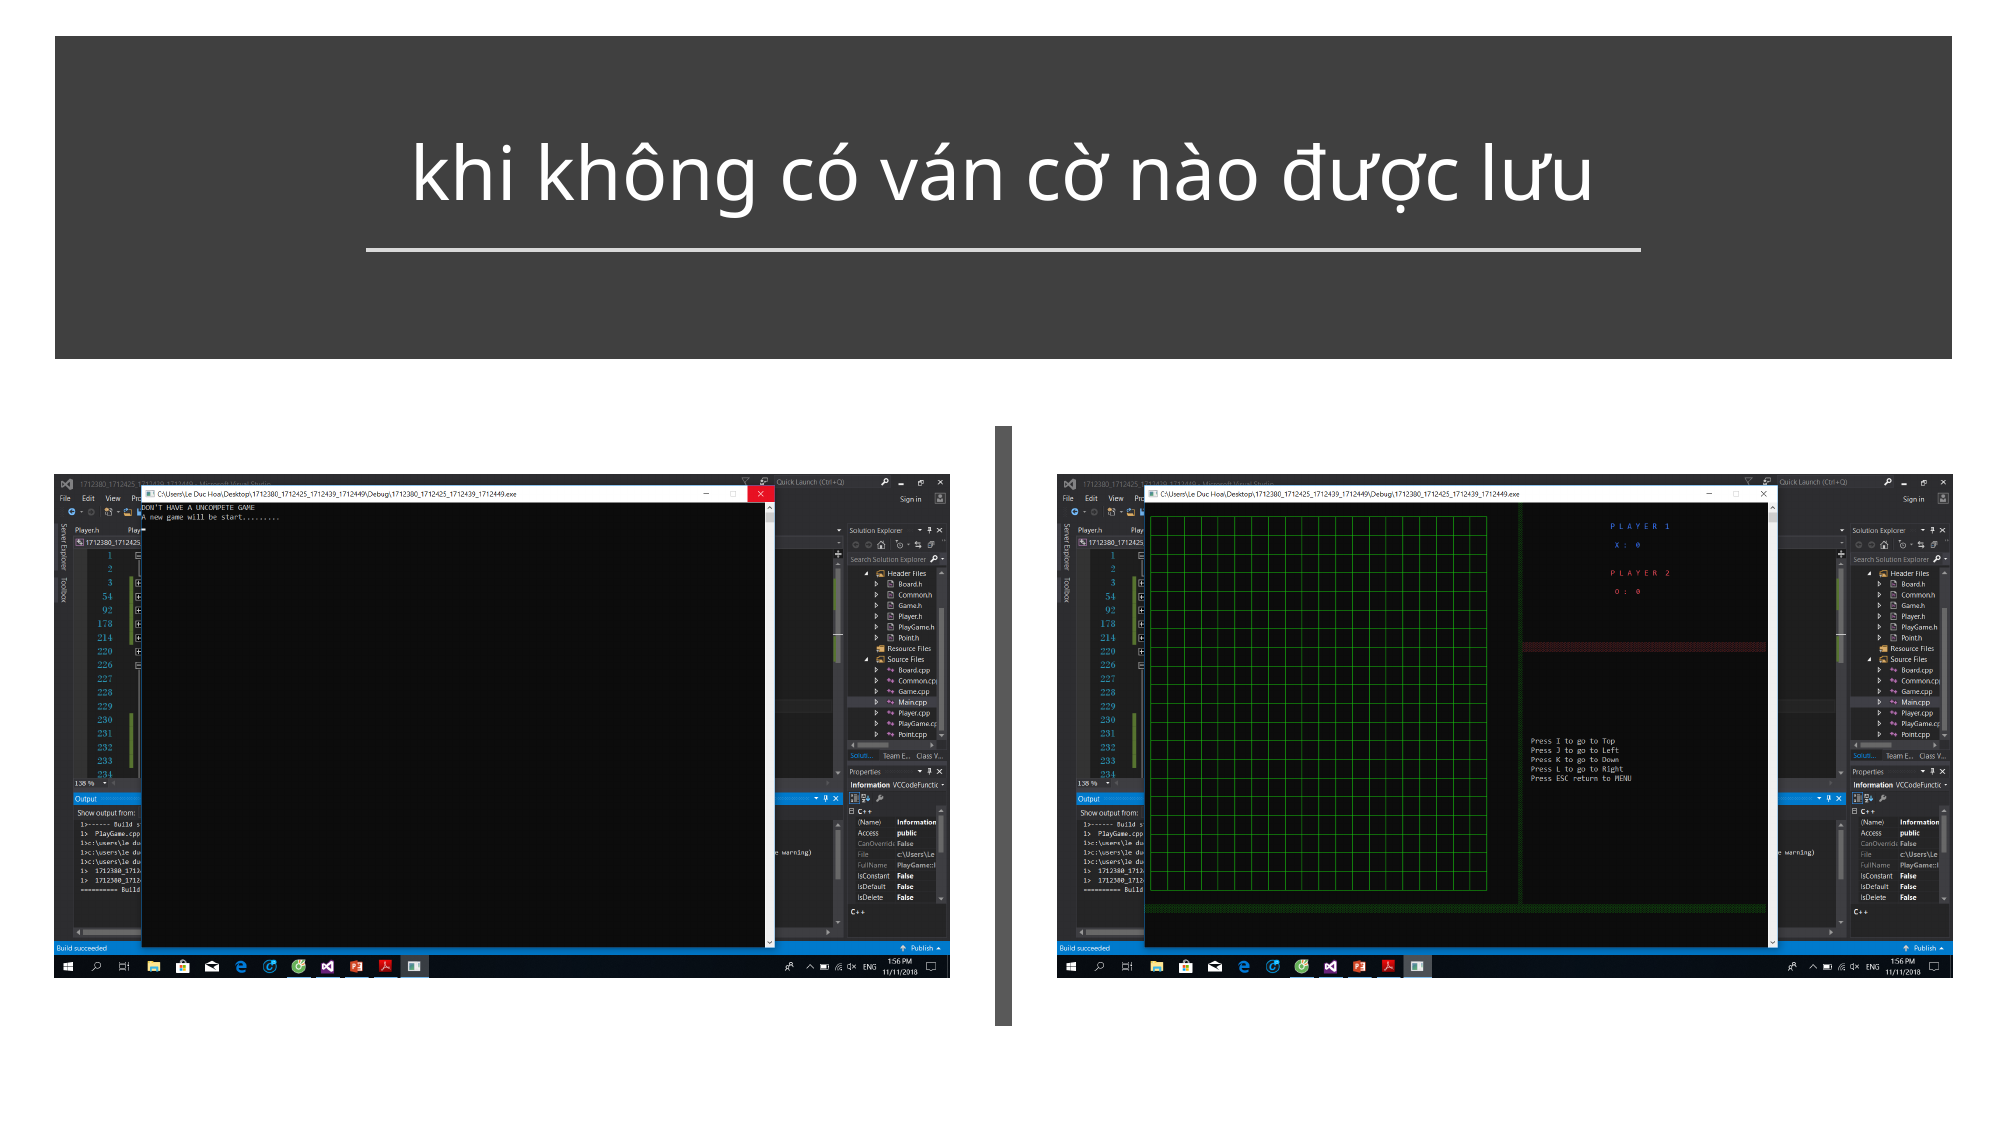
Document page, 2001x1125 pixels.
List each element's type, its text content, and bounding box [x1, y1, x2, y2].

text_box [64, 45, 1942, 350]
picture [1057, 474, 1953, 978]
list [54, 474, 950, 978]
title khi không có ván cờ nào được lưu [89, 71, 1917, 224]
